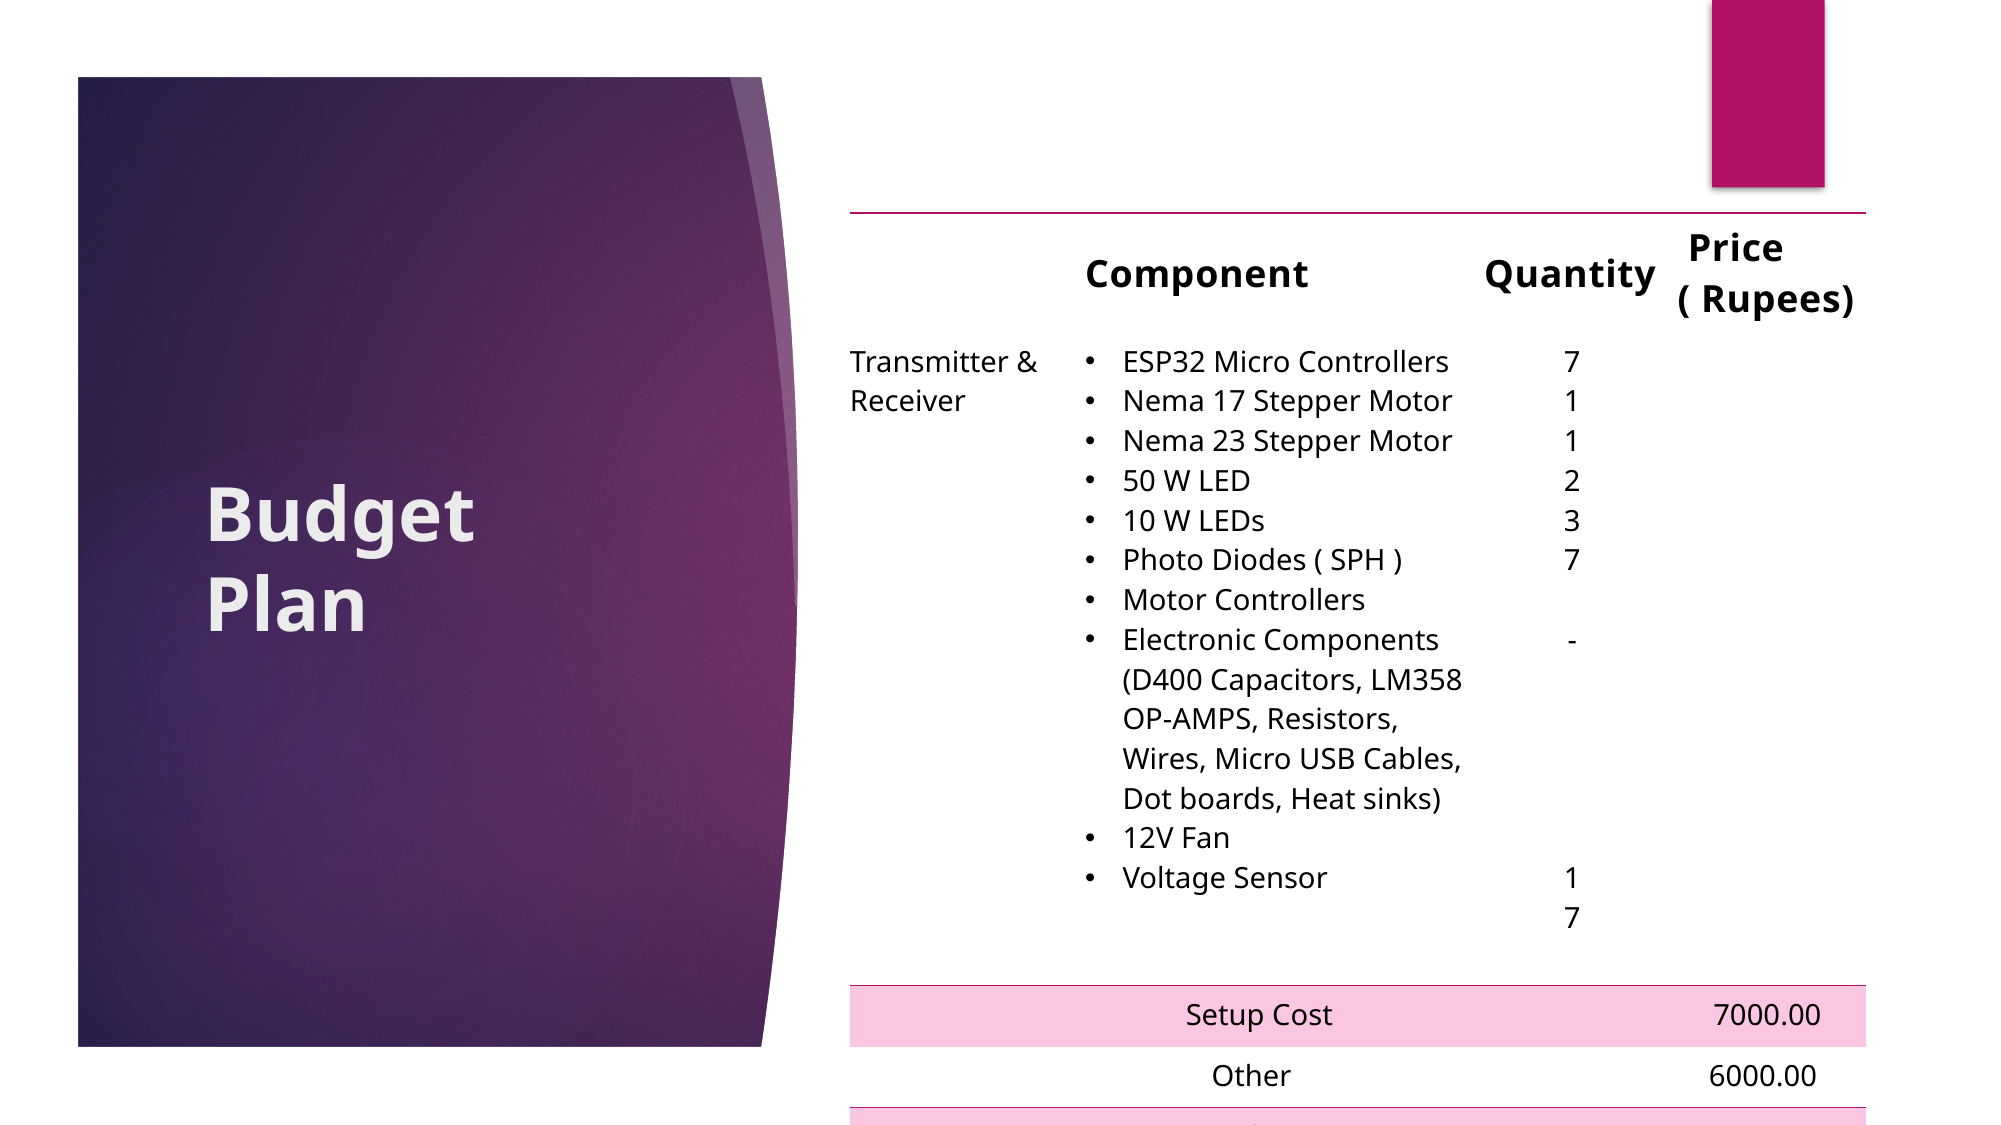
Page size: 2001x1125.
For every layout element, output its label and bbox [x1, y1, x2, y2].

text_box [0, 0, 2000, 1125]
